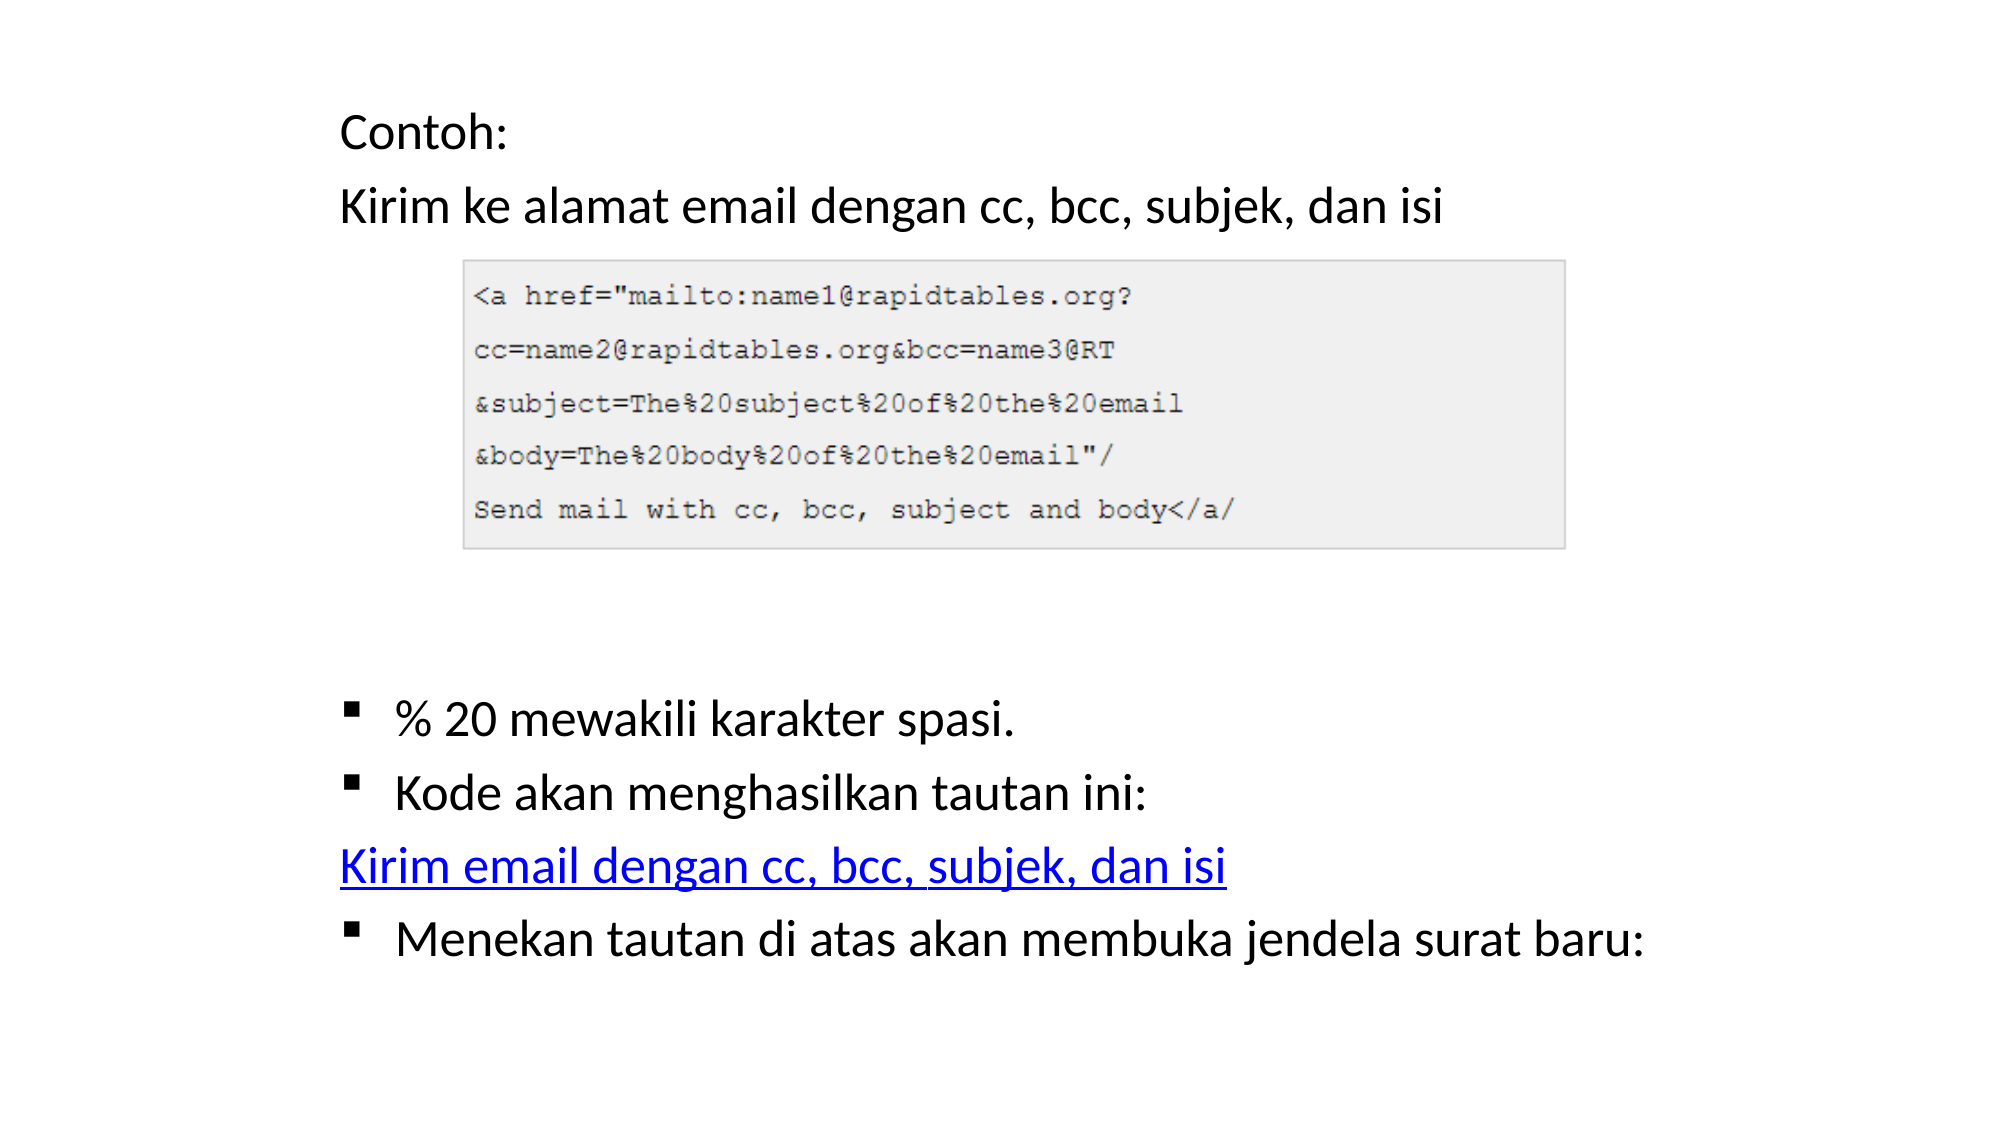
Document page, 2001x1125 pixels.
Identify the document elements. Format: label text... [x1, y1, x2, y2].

list Contoh: Kirim ke alamat email dengan cc, bcc, subjek, dan isi % 20 mewakili karakter spasi. Kode akan menghasilkan tautan ini: Kirim email dengan cc, bcc, subjek, dan isi Menekan tautan di atas akan membuka jendela surat baru: [324, 90, 1675, 1005]
picture [456, 246, 1579, 563]
